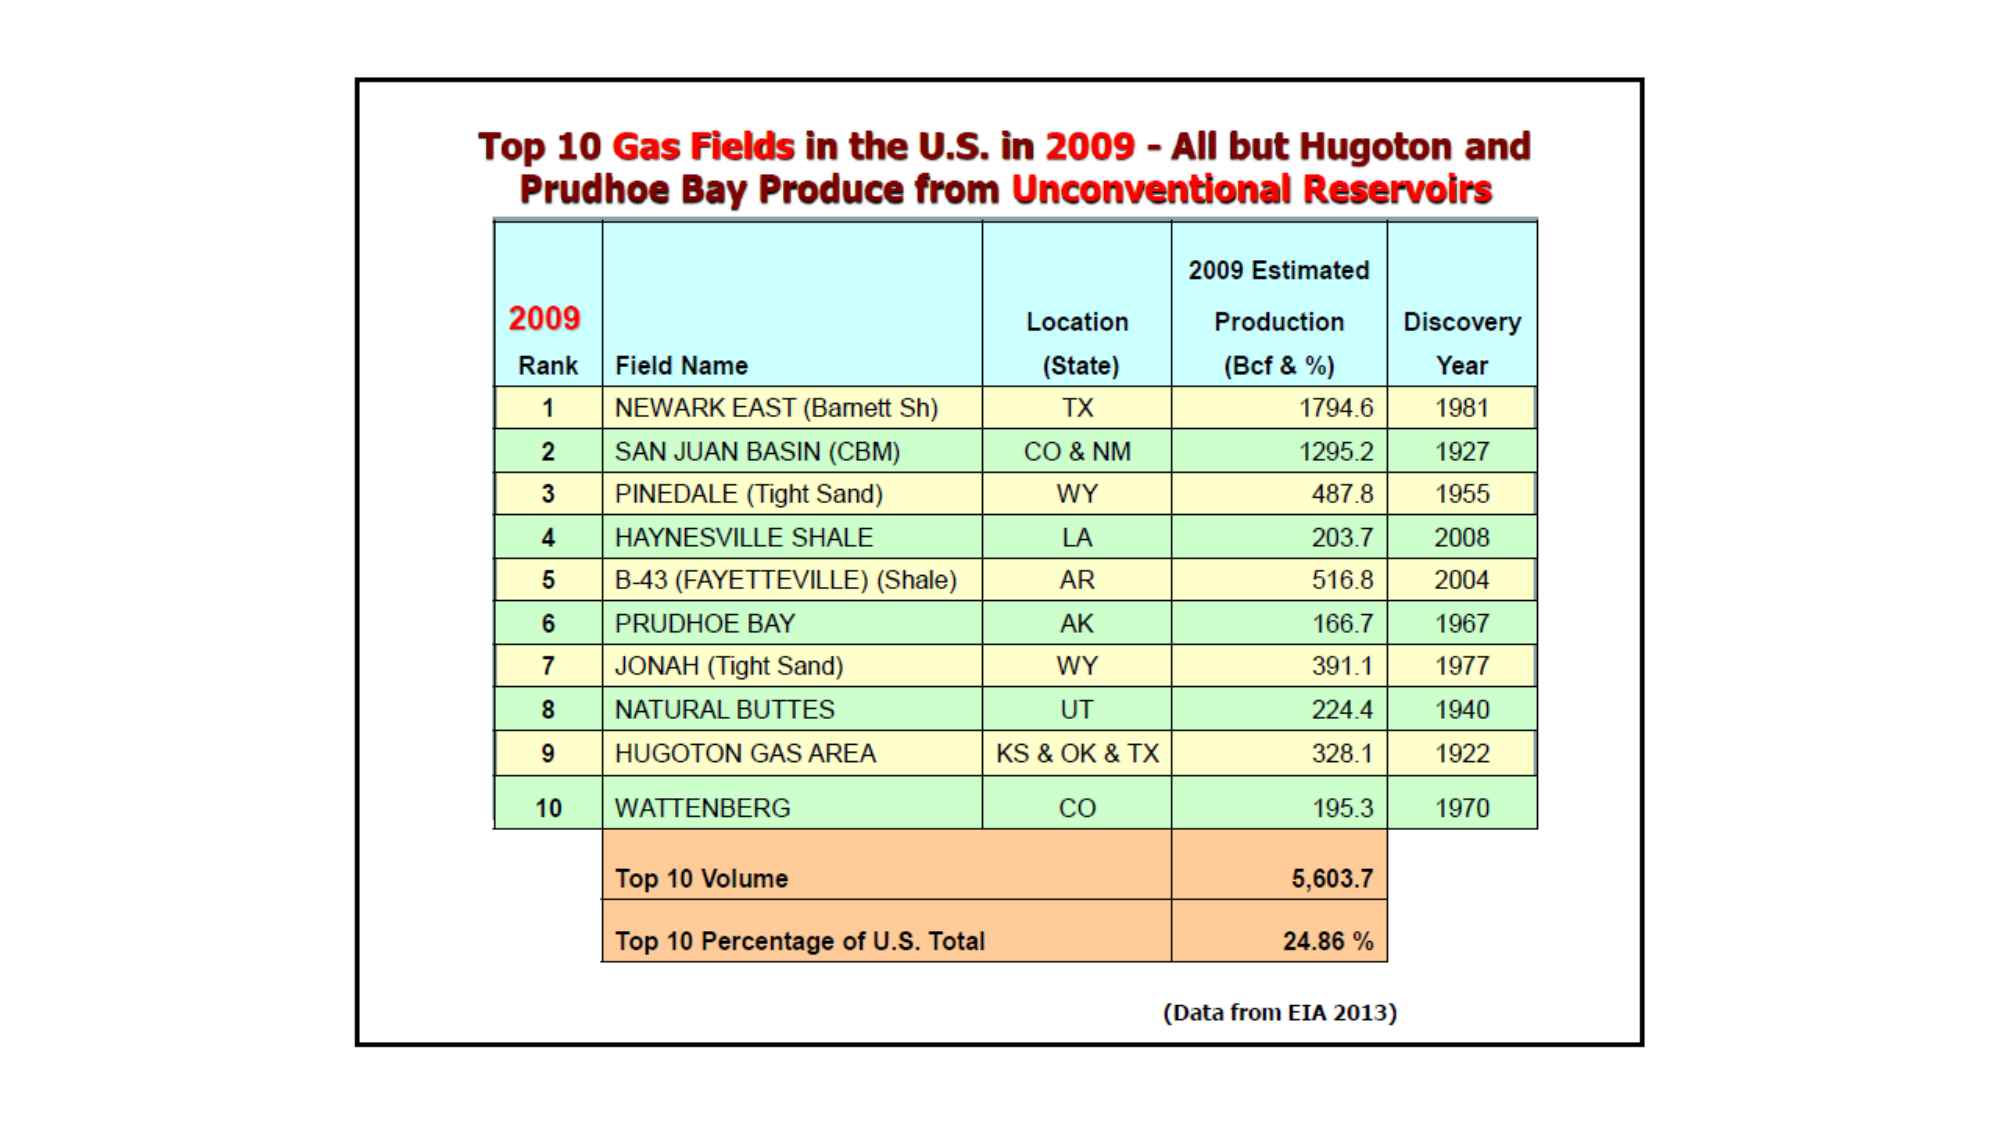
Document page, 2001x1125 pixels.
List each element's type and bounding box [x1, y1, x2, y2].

picture [352, 73, 1648, 1052]
